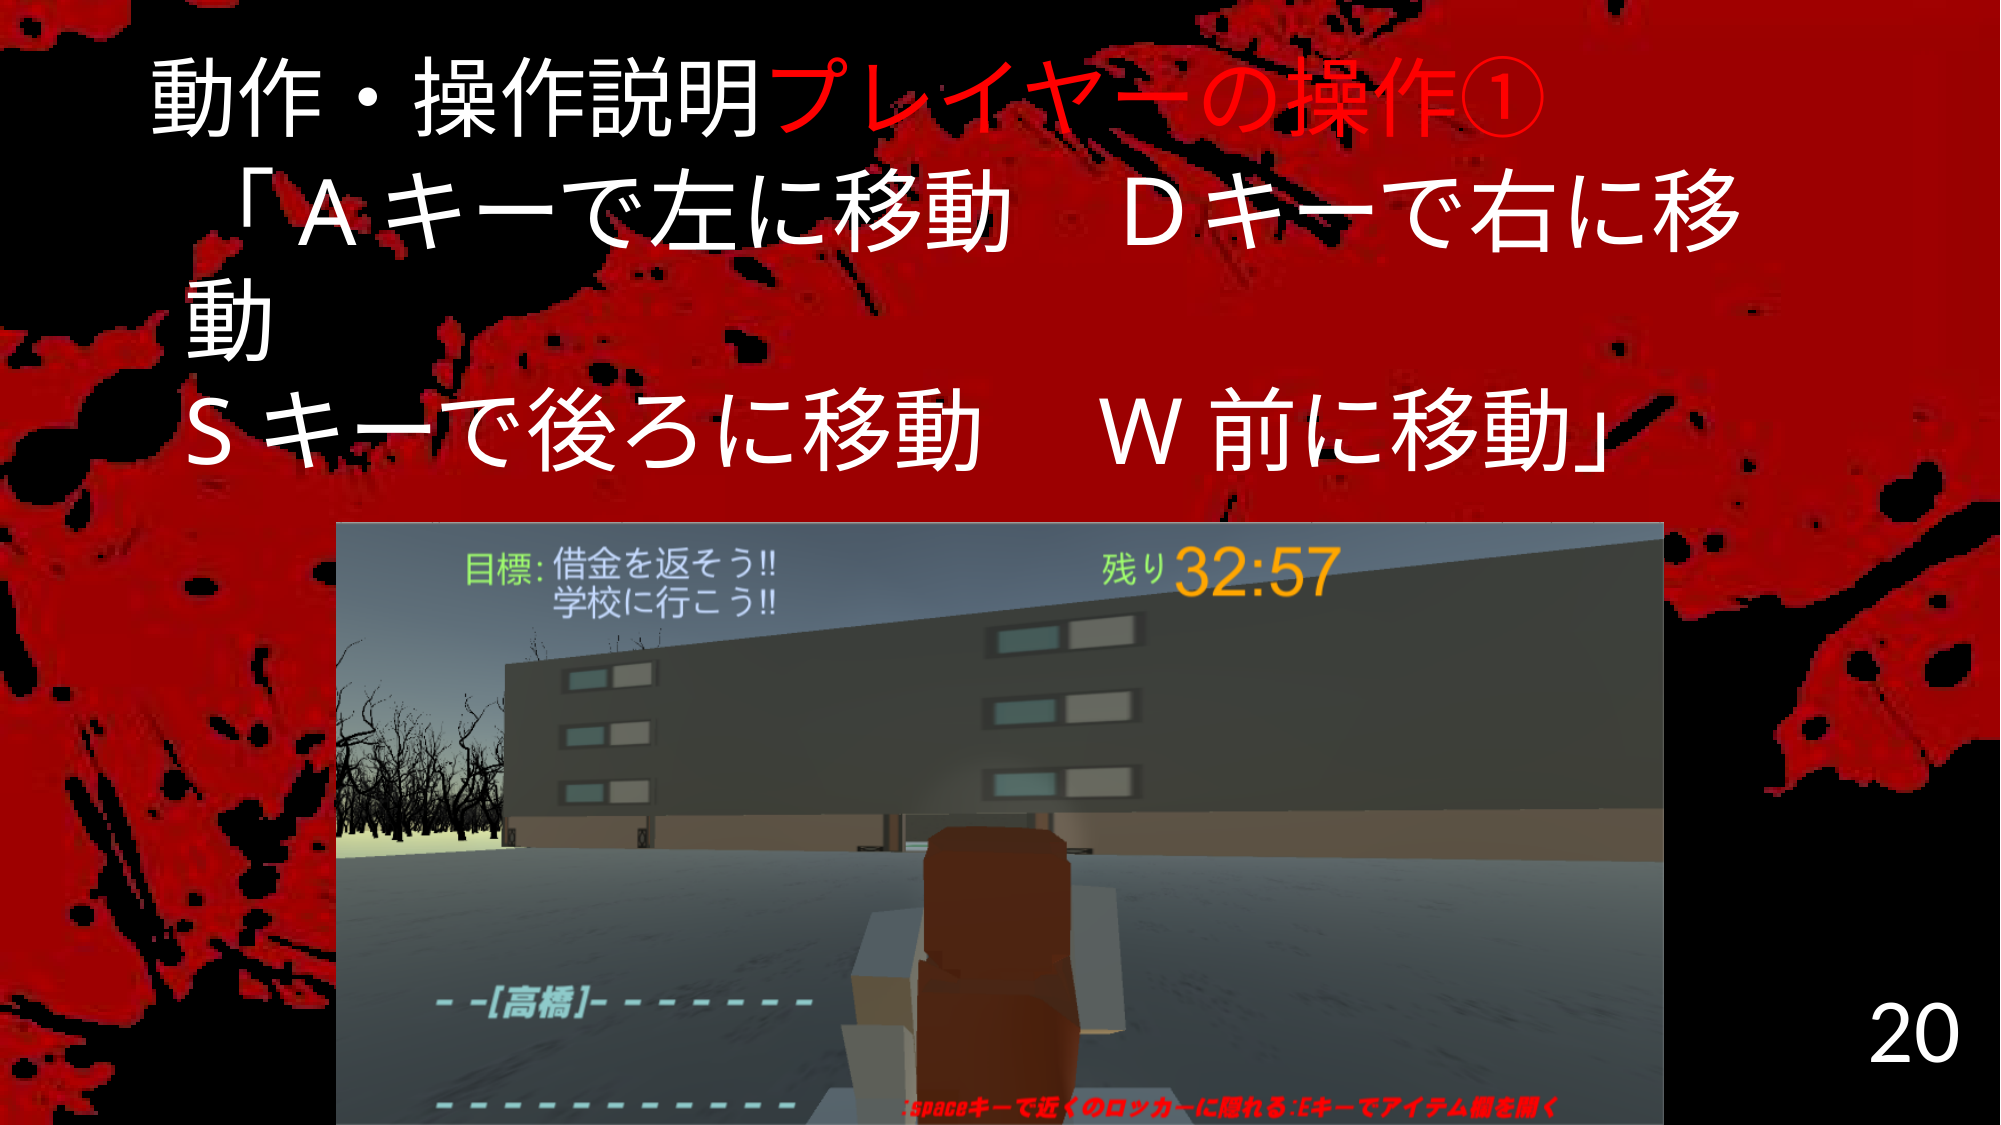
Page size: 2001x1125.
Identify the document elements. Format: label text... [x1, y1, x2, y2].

text_box 「Aキーで左に移動 Ｄキーで右に移動 Sキーで後ろに移動 W前に移動」 [169, 145, 1831, 516]
picture [0, 0, 2000, 1125]
slide_number 20 [1664, 995, 1976, 1056]
title 動作・操作説明プレイヤーの操作① [134, 46, 2000, 264]
